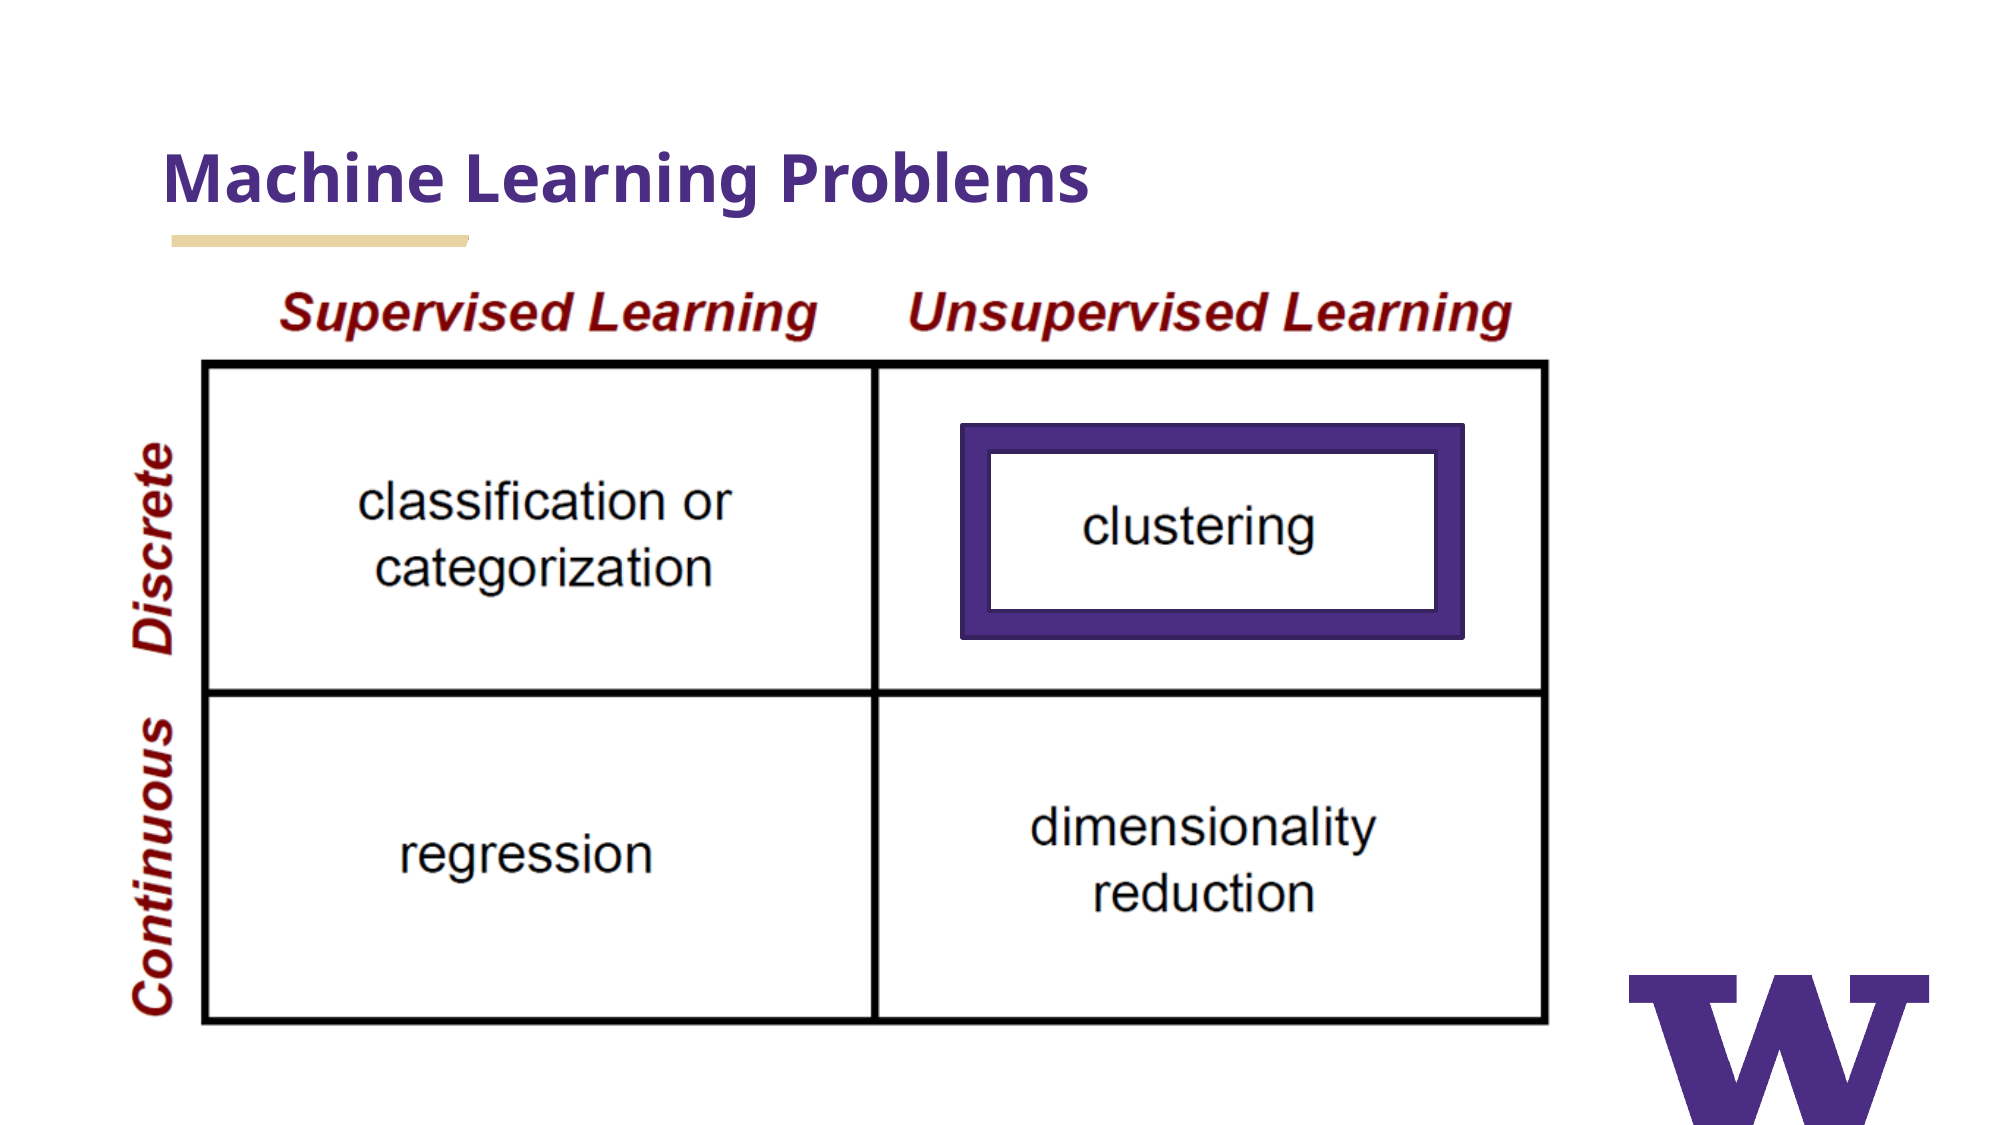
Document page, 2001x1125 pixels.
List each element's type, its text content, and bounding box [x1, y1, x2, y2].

picture [171, 235, 469, 247]
title Machine Learning Problems [146, 60, 1937, 224]
picture [87, 249, 1588, 1089]
picture [1629, 975, 1930, 1125]
